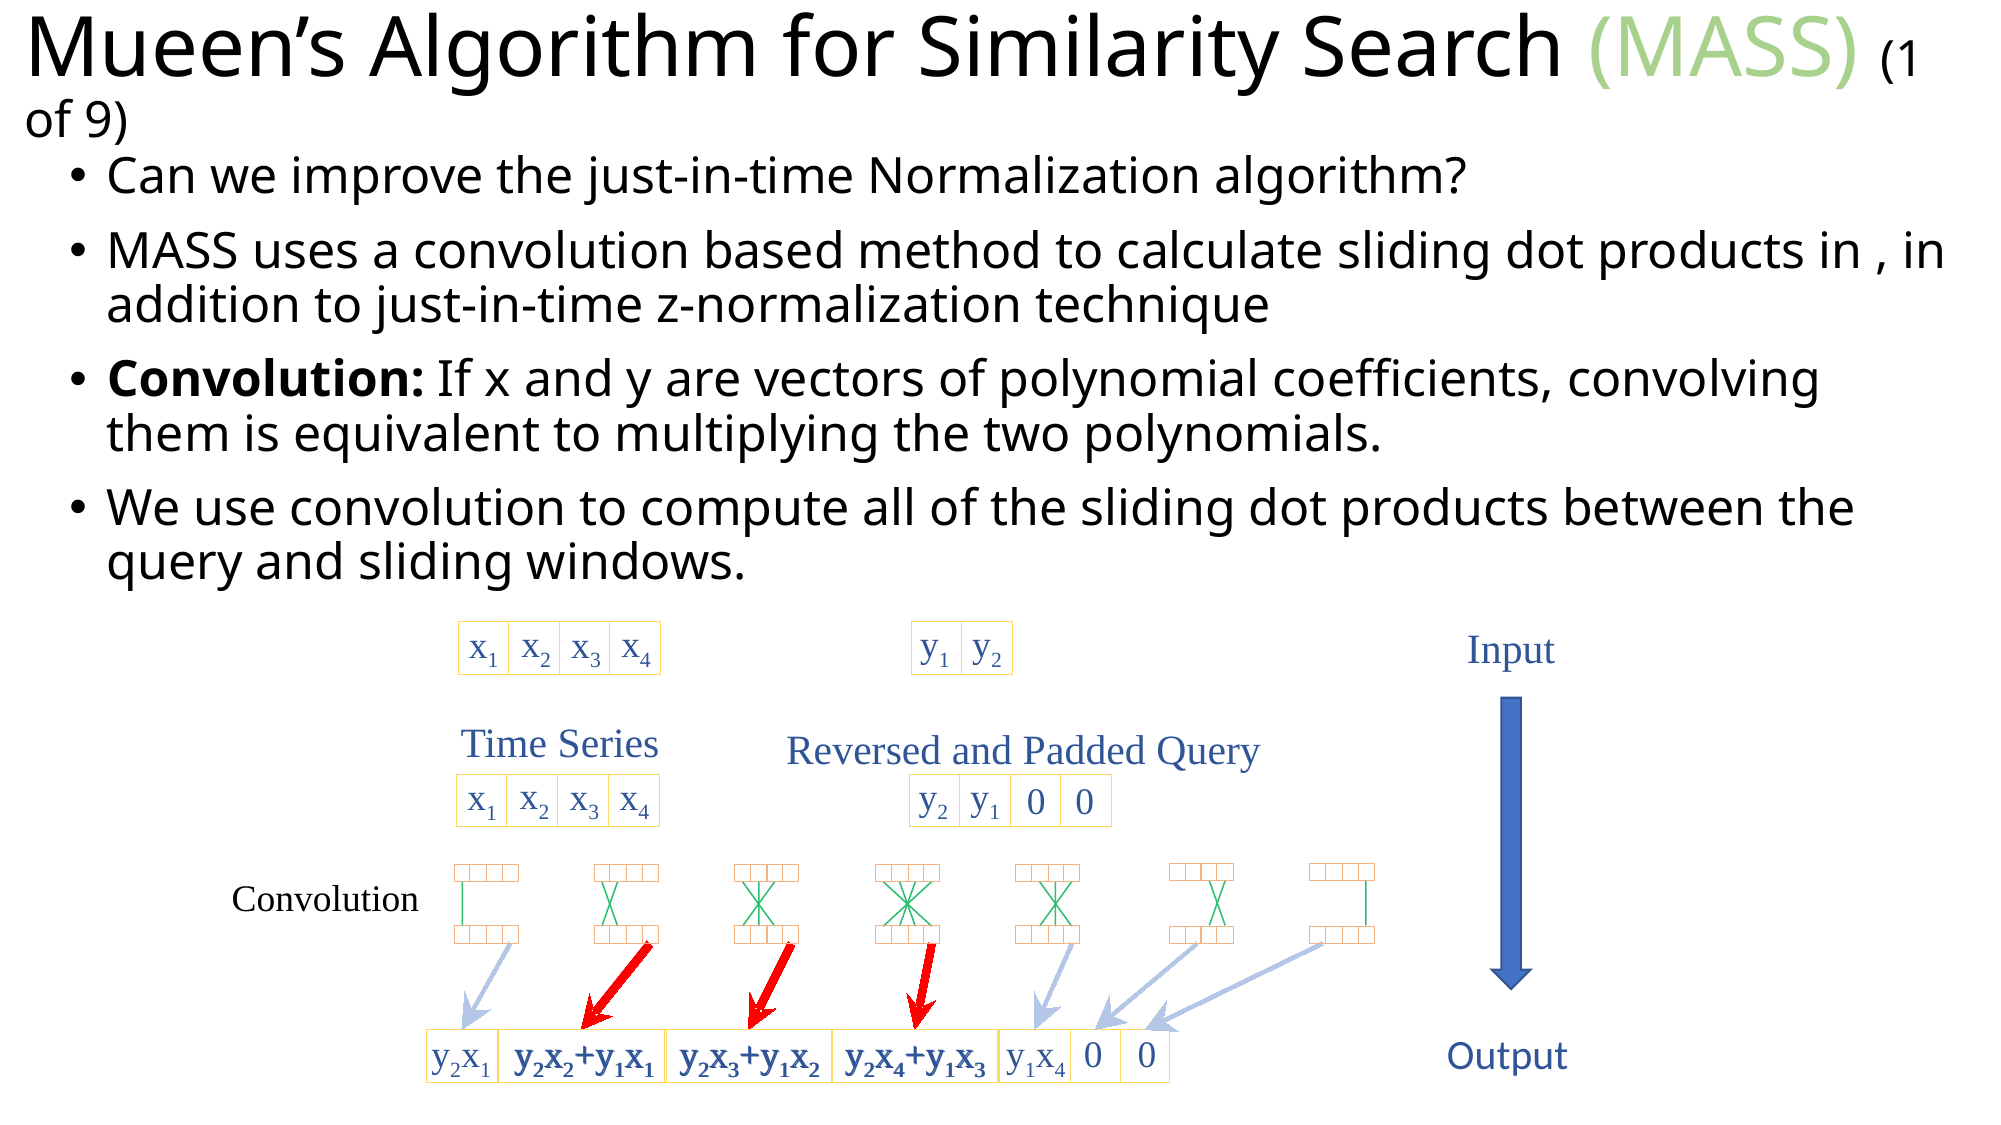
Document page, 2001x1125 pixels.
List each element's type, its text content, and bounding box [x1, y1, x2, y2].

text_box Output [1446, 1027, 1569, 1078]
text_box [425, 944, 1324, 1082]
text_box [498, 1029, 999, 1082]
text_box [457, 620, 1557, 674]
title Mueen’s Algorithm for Similarity Search (MASS) (1 of 9) [9, 0, 1966, 186]
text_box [456, 715, 1266, 827]
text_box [216, 862, 1375, 944]
text_box [1489, 696, 1534, 991]
